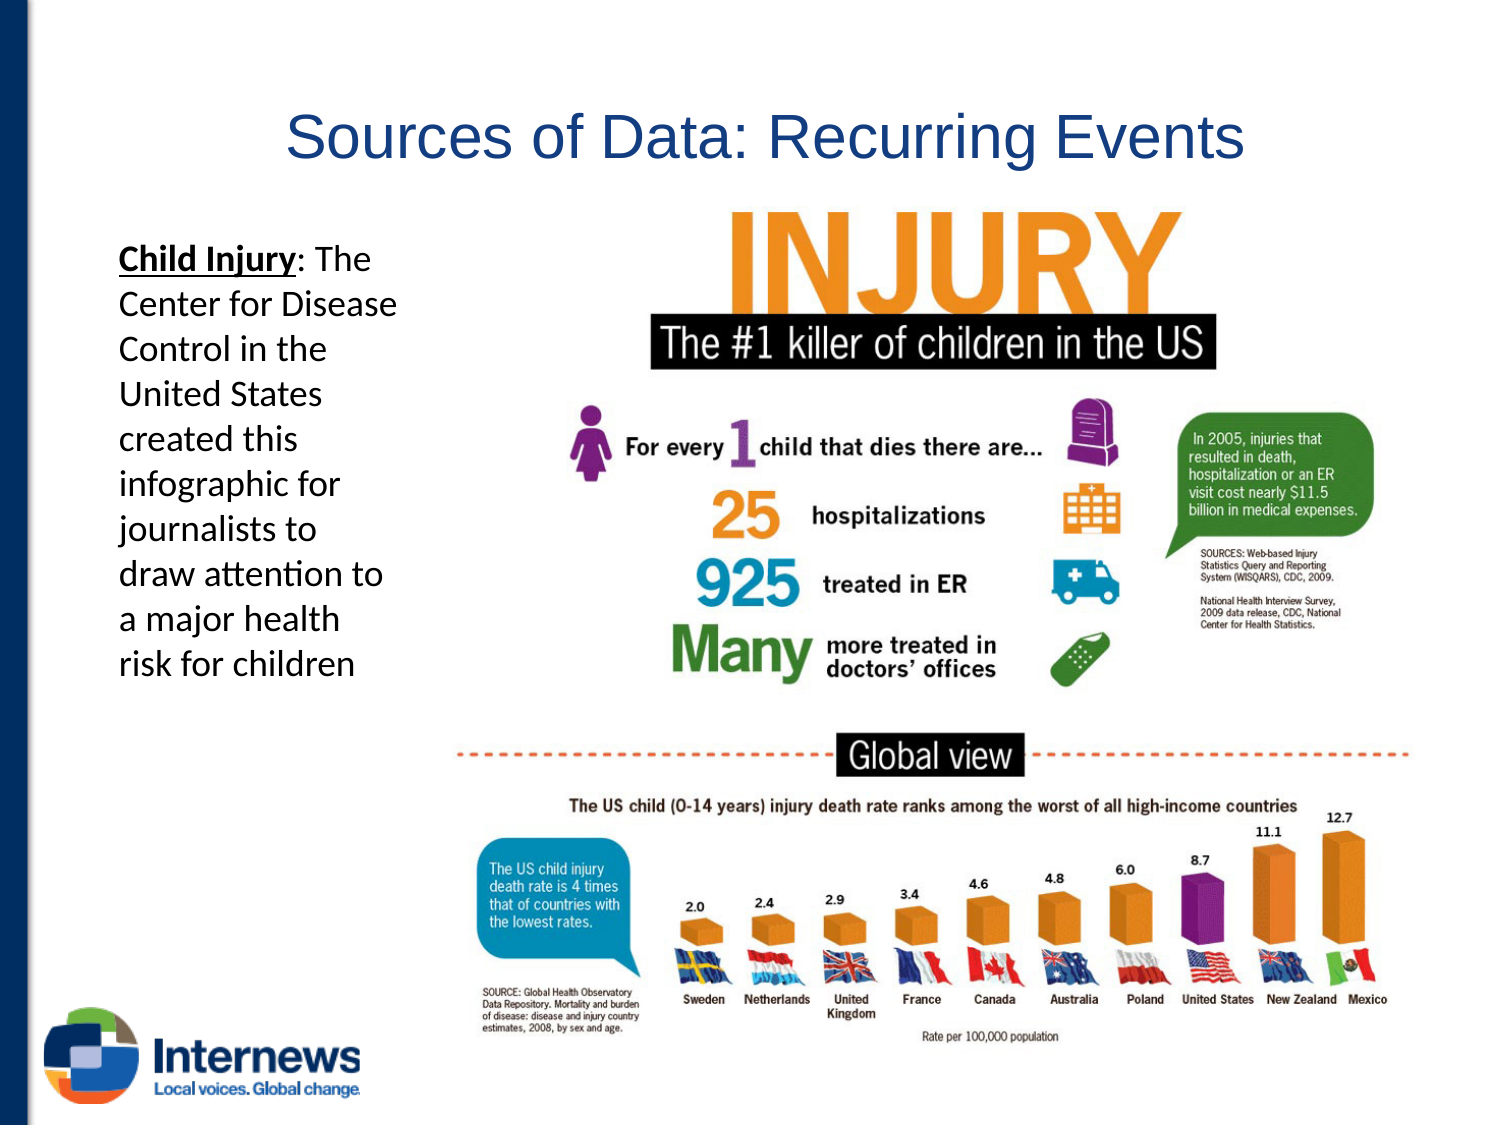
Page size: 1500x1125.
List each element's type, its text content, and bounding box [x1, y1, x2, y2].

title Sources of Data: Recurring Events [270, 39, 1397, 228]
text_box Child Injury: The Center for Disease Control in the United States created this infographic for journalists to draw attention to a major health risk for children [104, 227, 417, 692]
picture [0, 0, 44, 1125]
picture [436, 205, 1434, 1061]
